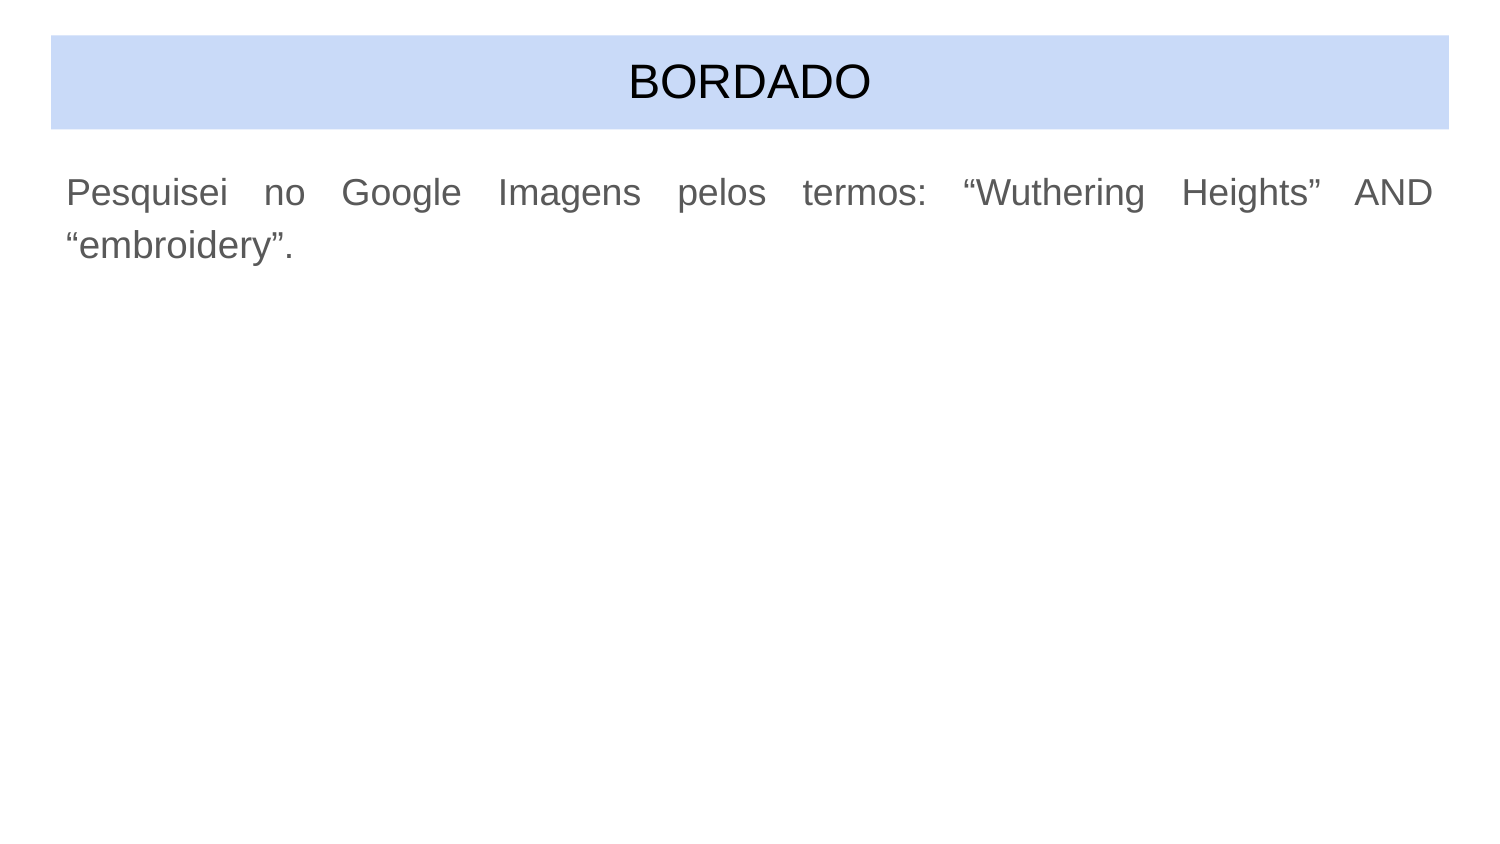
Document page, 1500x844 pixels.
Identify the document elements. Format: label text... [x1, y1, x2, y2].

list Pesquisei no Google Imagens pelos termos: “Wuthering Heights” AND “embroidery”. [51, 146, 1449, 447]
title BORDADO [51, 35, 1449, 130]
